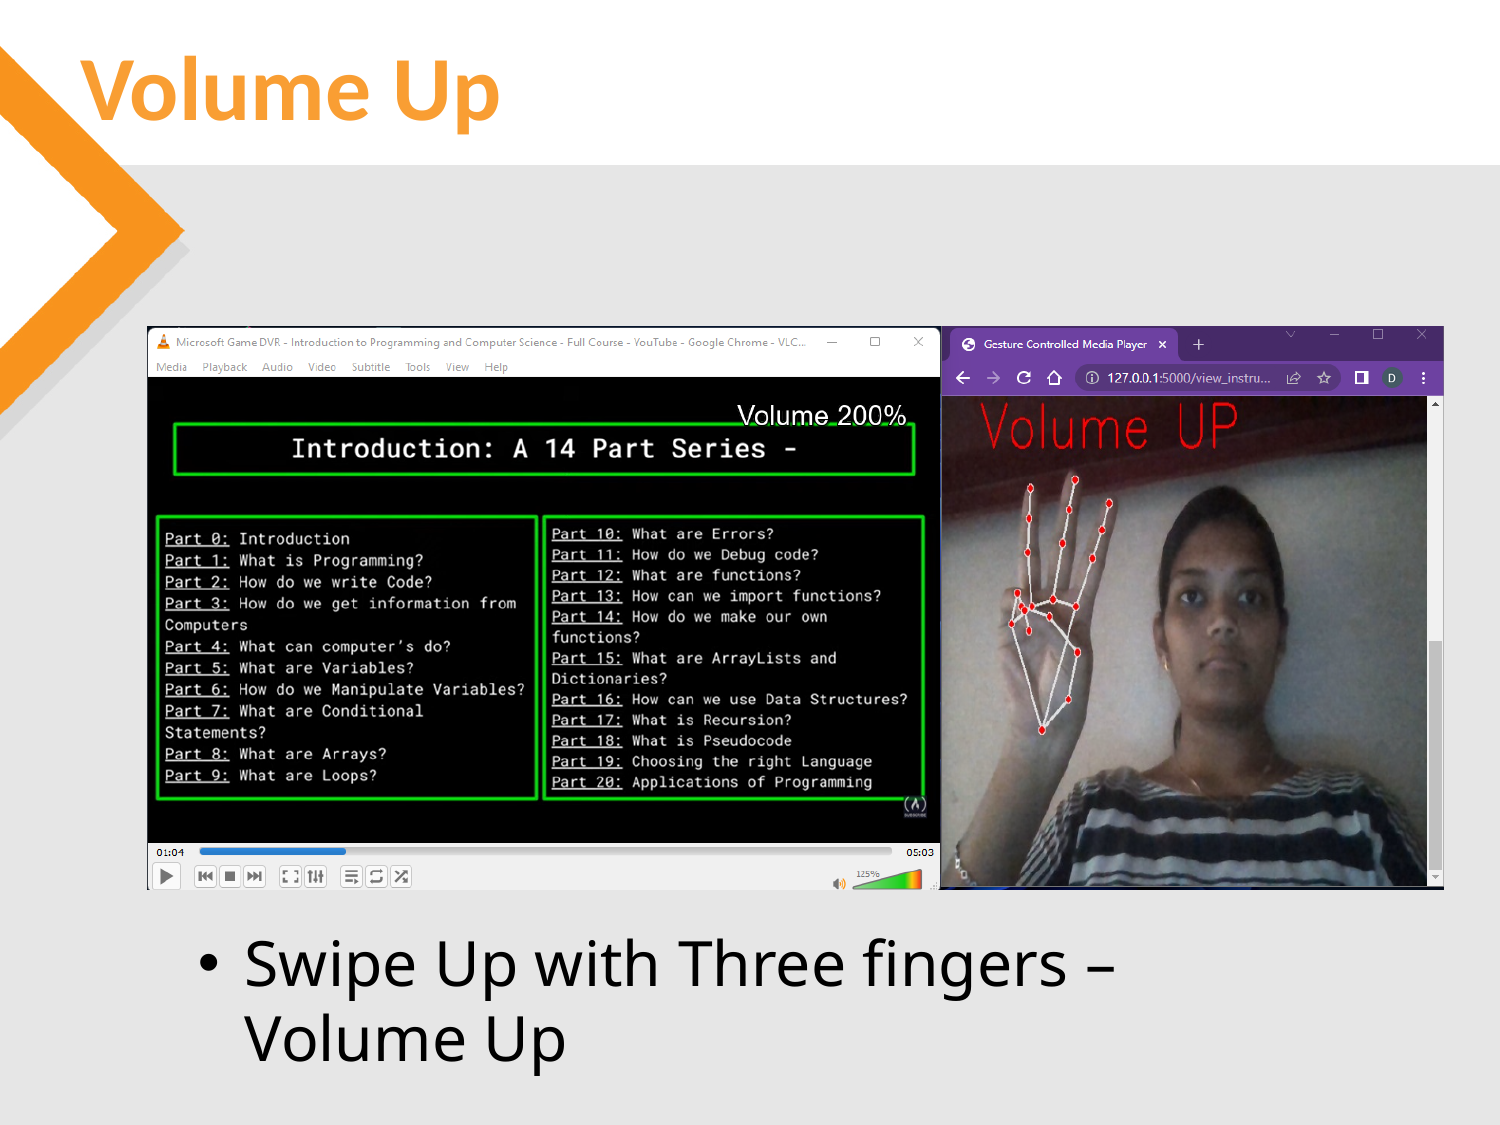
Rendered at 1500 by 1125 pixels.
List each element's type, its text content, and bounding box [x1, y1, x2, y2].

title Volume Up [64, 18, 1322, 150]
text_box Swipe Up with Three fingers –Volume Up [182, 916, 1150, 1125]
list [147, 326, 1444, 891]
picture [0, 0, 1500, 1125]
